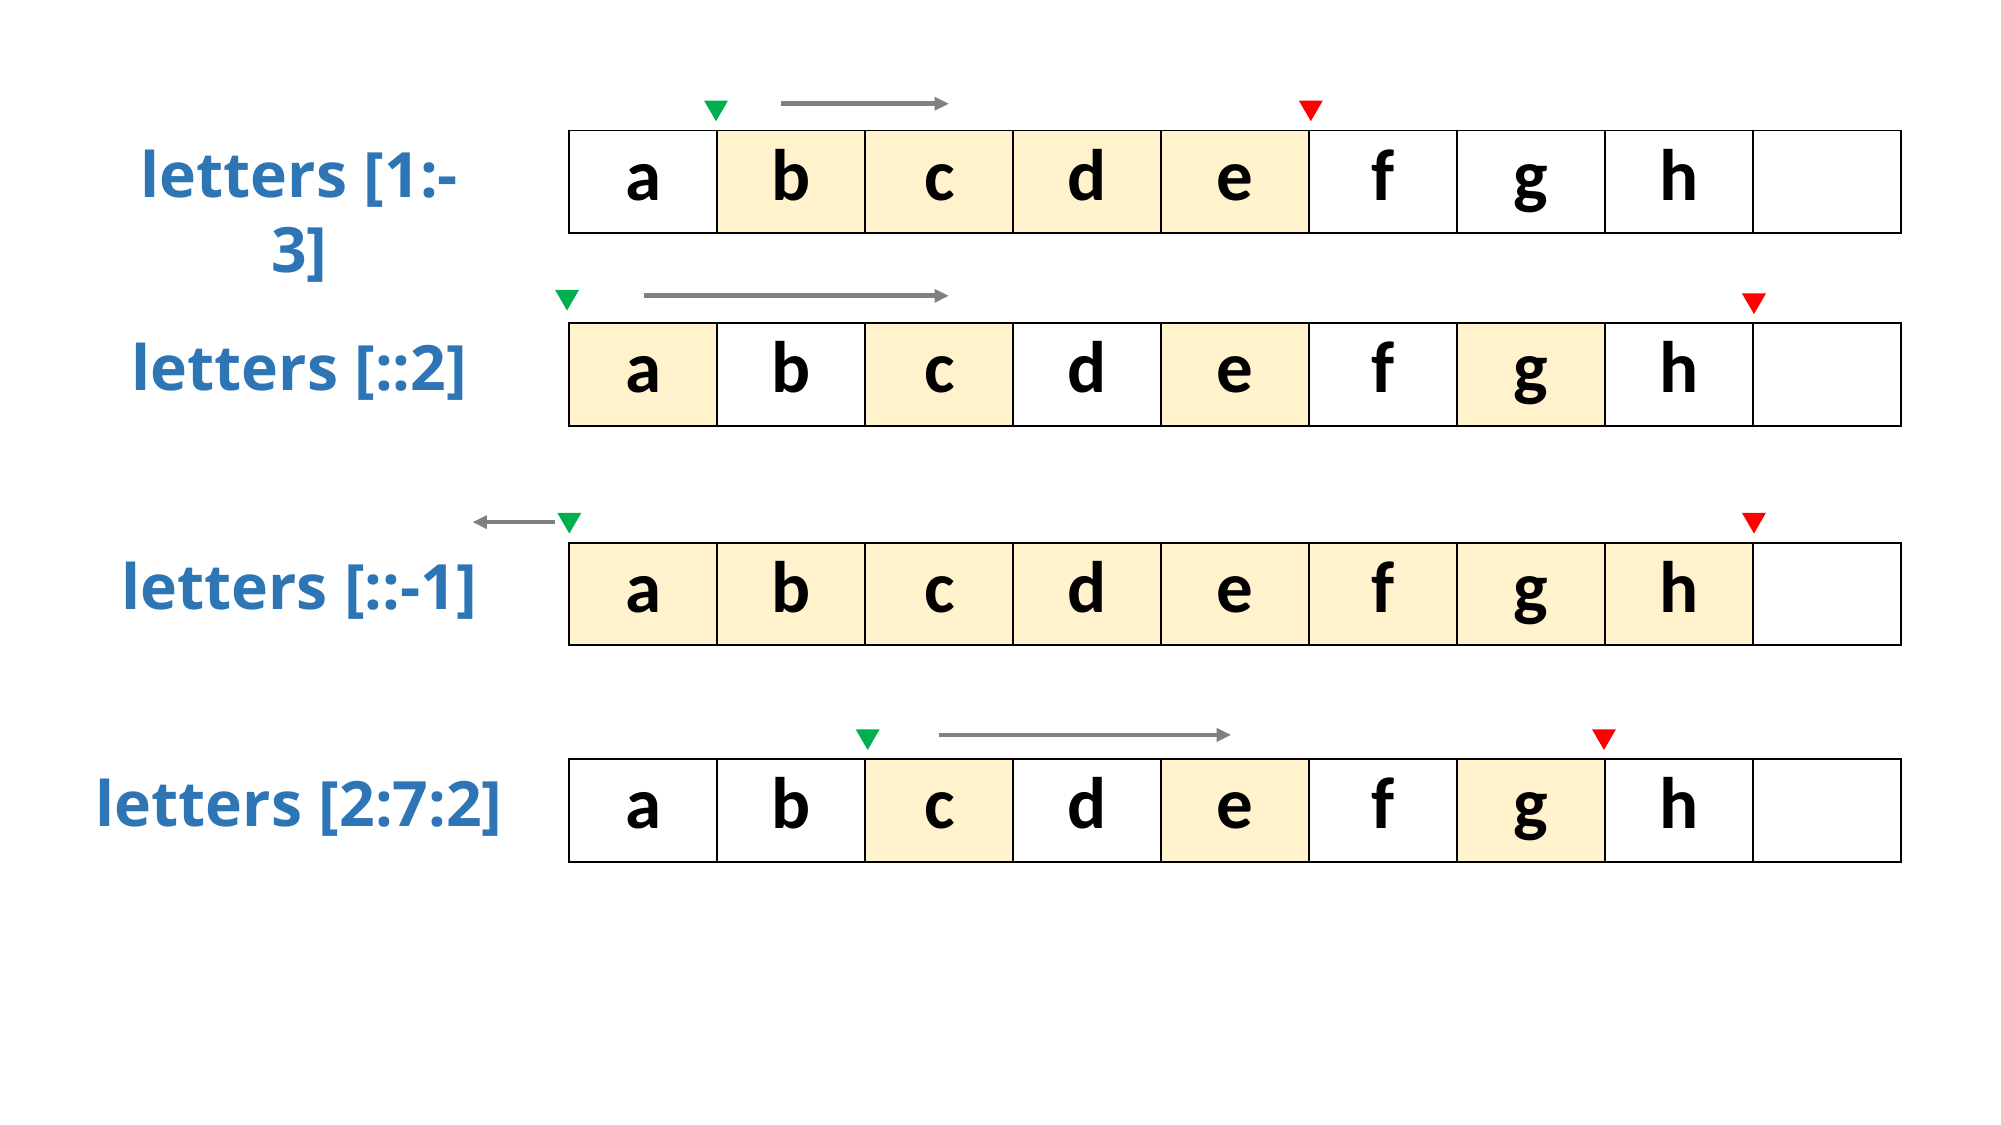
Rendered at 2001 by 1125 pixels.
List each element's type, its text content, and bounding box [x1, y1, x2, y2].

text_box letters [::-1] [99, 539, 500, 630]
table_header g [1458, 131, 1604, 232]
table_header h [1606, 324, 1752, 425]
table_header h [1606, 544, 1752, 644]
table_header g [1458, 324, 1604, 425]
table_header b [718, 324, 864, 425]
table_header [1754, 324, 1900, 425]
text_box [1297, 99, 1325, 124]
table_header e [1162, 131, 1308, 232]
table_header a [570, 760, 716, 861]
table_header h [1606, 131, 1752, 232]
text_box [1590, 728, 1618, 753]
table_header e [1162, 324, 1308, 425]
table_header [1754, 760, 1900, 861]
table_header d [1014, 544, 1160, 644]
table_header d [1014, 760, 1160, 861]
text_box letters [1:-3] [99, 127, 500, 292]
table_header b [718, 760, 864, 861]
text_box [1740, 511, 1768, 536]
table_header a [570, 131, 716, 232]
text_box [1740, 292, 1768, 317]
text_box [553, 288, 581, 313]
text_box [853, 728, 882, 753]
table_header c [866, 760, 1012, 861]
text_box letters [::2] [99, 320, 500, 410]
table_header e [1162, 760, 1308, 861]
text_box [555, 511, 584, 536]
table_header c [866, 544, 1012, 644]
table_header g [1458, 544, 1604, 644]
table_header [1754, 544, 1900, 644]
text_box letters [2:7:2] [76, 756, 522, 846]
table_header a [570, 544, 716, 644]
table_header b [718, 544, 864, 644]
table_header g [1458, 760, 1604, 861]
table_header f [1310, 324, 1456, 425]
table_header f [1310, 131, 1456, 232]
table_header h [1606, 760, 1752, 861]
table_header e [1162, 544, 1308, 644]
table_header d [1014, 131, 1160, 232]
table_header [1754, 131, 1900, 232]
table_header c [866, 324, 1012, 425]
table_header a [570, 324, 716, 425]
table_header f [1310, 544, 1456, 644]
table_header c [866, 131, 1012, 232]
table_header f [1310, 760, 1456, 861]
table_header d [1014, 324, 1160, 425]
table_header b [718, 131, 864, 232]
text_box [702, 99, 730, 124]
